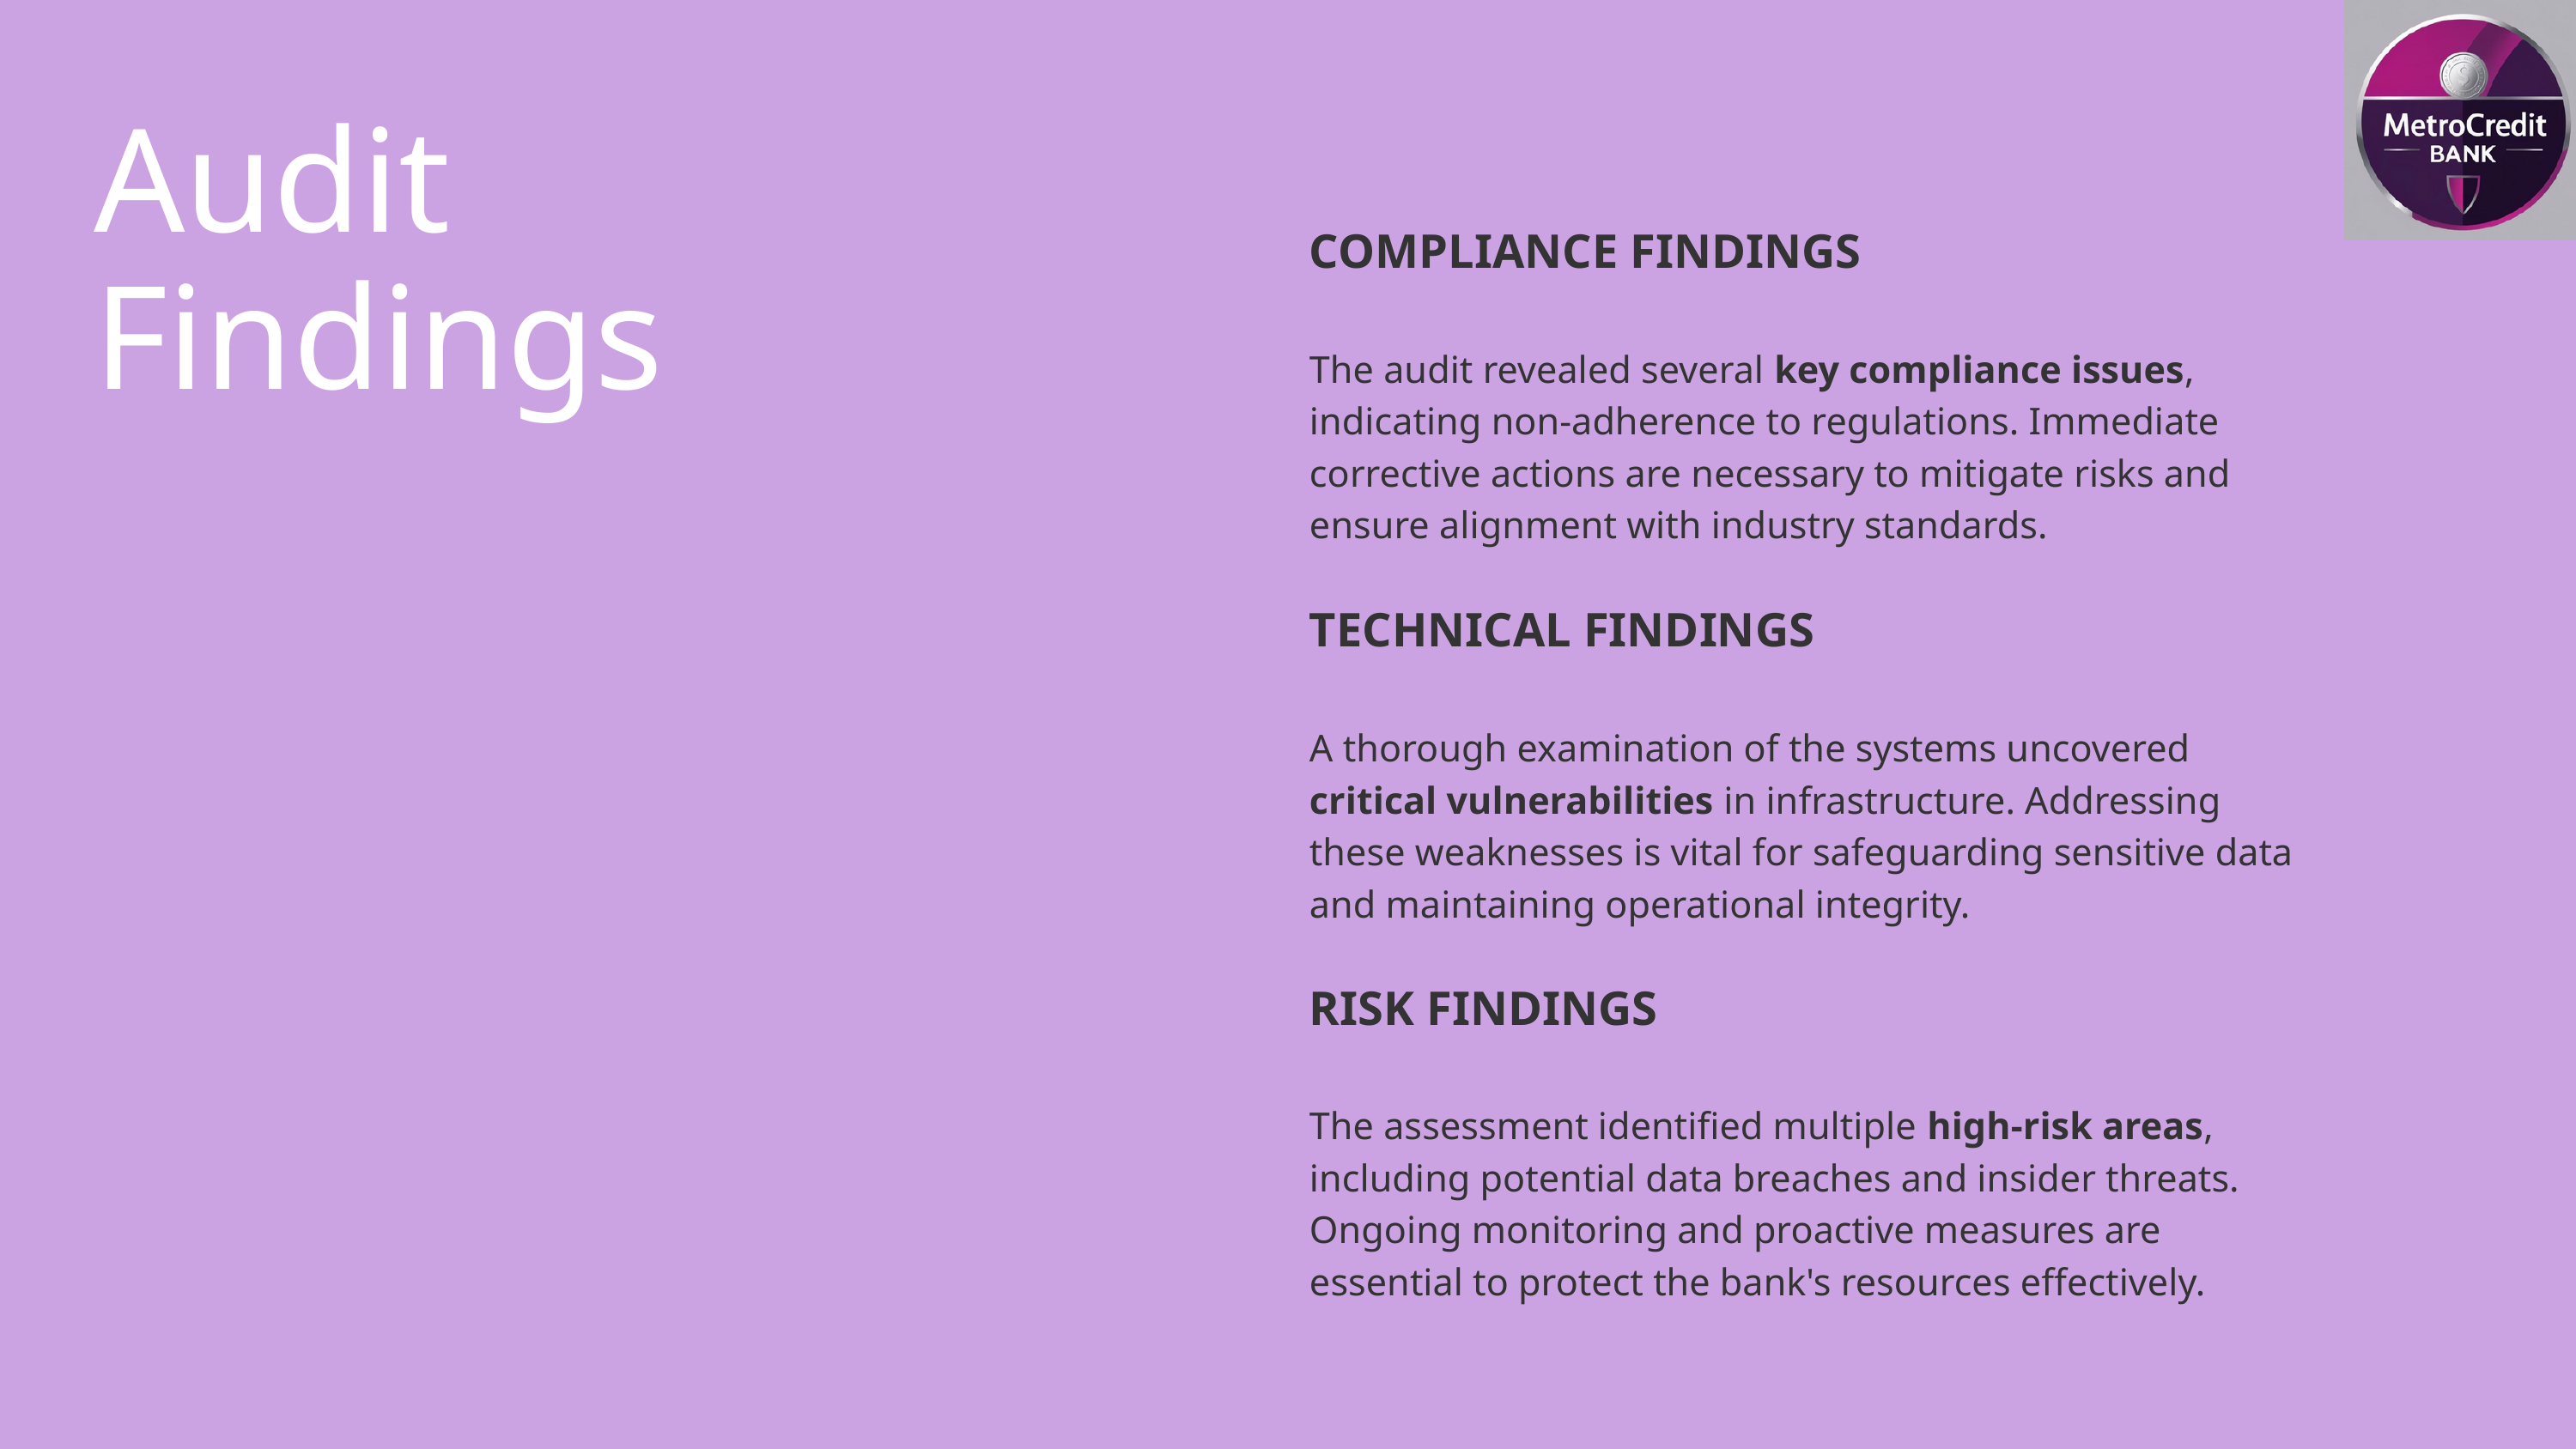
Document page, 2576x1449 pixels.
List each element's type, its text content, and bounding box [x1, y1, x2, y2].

text_box A thorough examination of the systems uncovered critical vulnerabilities in infrastructure. Addressing these weaknesses is vital for safeguarding sensitive data and maintaining operational integrity. [1309, 717, 2323, 925]
text_box COMPLIANCE FINDINGS [1309, 212, 2323, 278]
text_box [2344, 0, 2576, 240]
text_box Audit Findings [94, 103, 905, 418]
text_box The assessment identified multiple high-risk areas, including potential data breaches and insider threats. Ongoing monitoring and proactive measures are essential to protect the bank's resources effectively. [1309, 1094, 2323, 1303]
text_box The audit revealed several key compliance issues, indicating non-adherence to regulations. Immediate corrective actions are necessary to mitigate risks and ensure alignment with industry standards. [1309, 338, 2323, 547]
text_box TECHNICAL FINDINGS [1309, 591, 2323, 657]
text_box RISK FINDINGS [1309, 969, 2323, 1035]
